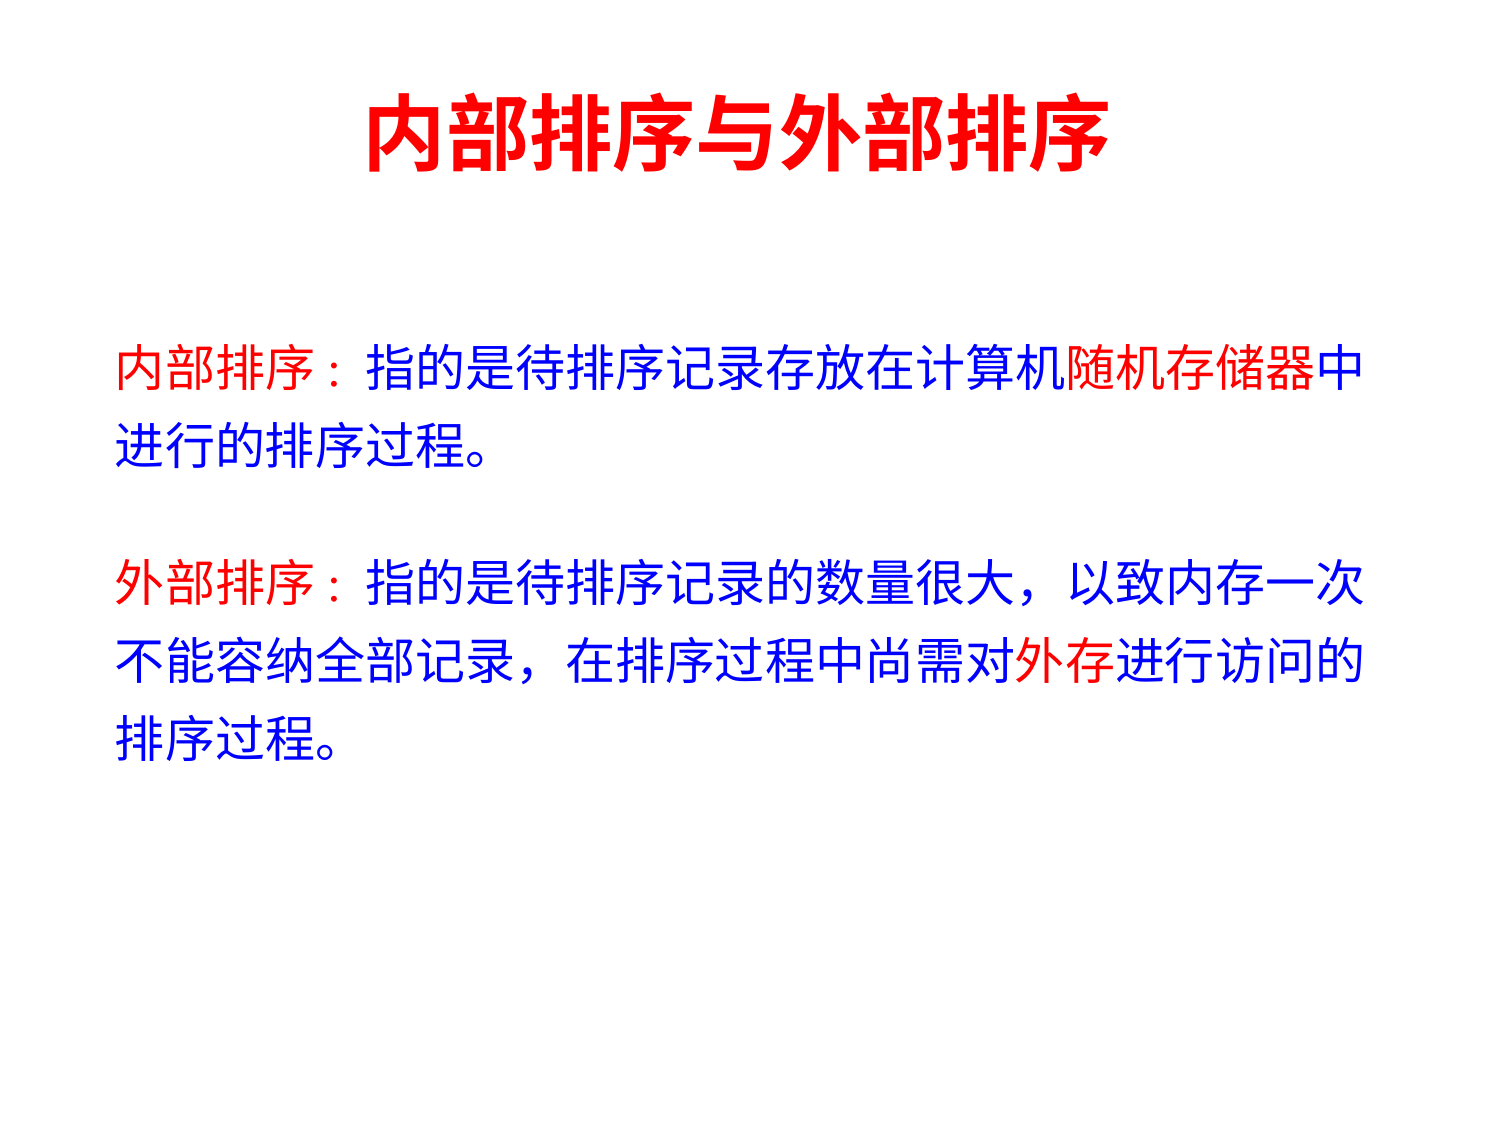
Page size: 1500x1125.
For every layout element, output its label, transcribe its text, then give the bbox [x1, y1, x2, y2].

text_box 外部排序: 指的是待排序记录的数量很大，以致内存一次不能容纳全部记录，在排序过程中尚需对外存进行访问的排序过程。 [100, 526, 1424, 775]
title 内部排序与外部排序 [99, 37, 1375, 225]
text_box 内部排序: 指的是待排序记录存放在计算机随机存储器中进行的排序过程。 [100, 311, 1424, 482]
